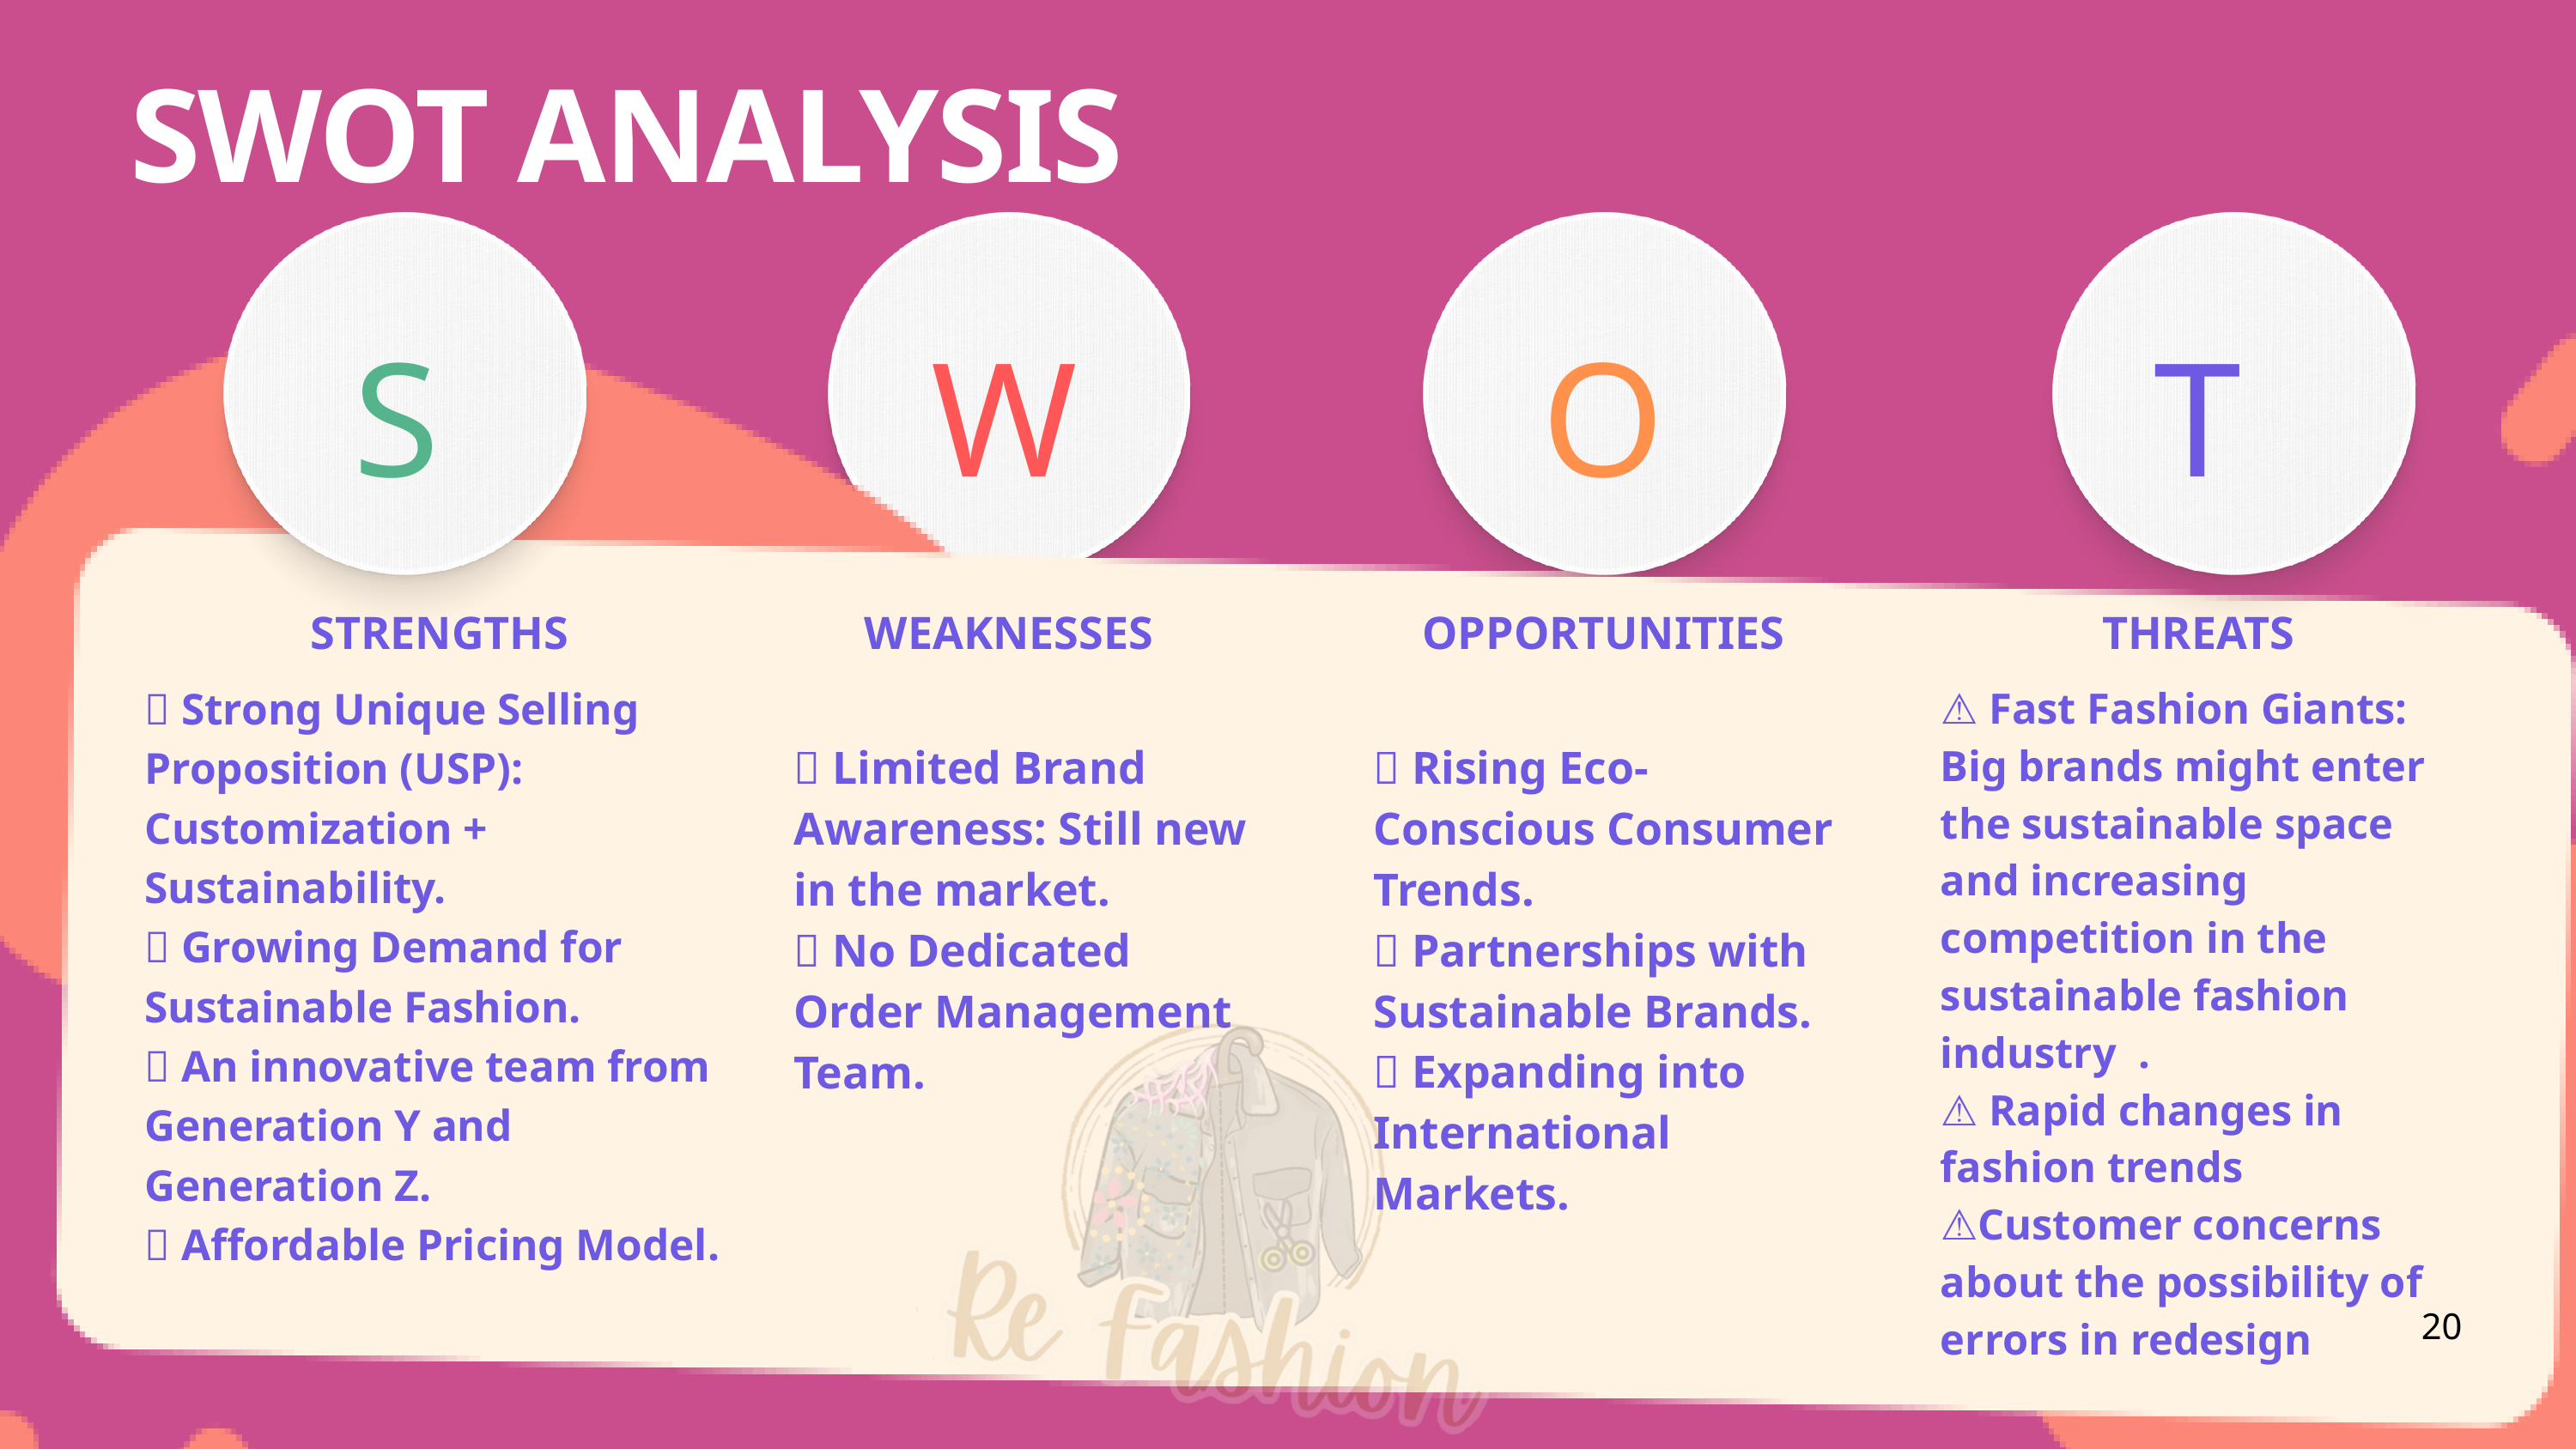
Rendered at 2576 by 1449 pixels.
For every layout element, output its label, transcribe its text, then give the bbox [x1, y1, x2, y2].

text_box 20 [2421, 1296, 2463, 1348]
text_box [0, 240, 2576, 1449]
text_box [2038, 212, 2429, 629]
text_box [916, 992, 1492, 1447]
text_box S [353, 288, 453, 509]
text_box 💡 Rising Eco-Conscious Consumer Trends. 💡 Partnerships with Sustainable Brands. 💡 Expanding into International Markets. [1373, 731, 1836, 1220]
text_box ⚠ Fast Fashion Giants: Big brands might enter the sustainable space and increasing competition in the sustainable fashion industry . ⚠ Rapid changes in fashion trends ⚠Customer concerns about the possibility of errors in redesign [1940, 675, 2474, 1363]
text_box O [1541, 288, 1667, 509]
text_box THREATS [2093, 596, 2304, 659]
text_box [1409, 212, 1800, 271]
text_box SWOT ANALYSIS [130, 27, 1224, 209]
text_box STRENGTHS [188, 596, 691, 659]
text_box WEAKNESSES [852, 596, 1166, 659]
text_box W [923, 288, 1084, 509]
text_box T [2154, 288, 2256, 509]
text_box [814, 212, 1204, 288]
text_box ❌ Limited Brand Awareness: Still new in the market. ❌ No Dedicated Order Management Team. [793, 731, 1269, 1159]
text_box OPPORTUNITIES [1419, 596, 1788, 659]
text_box ✅ Strong Unique Selling Proposition (USP): Customization + Sustainability. ✅ Growing Demand for Sustainable Fashion. ✅ An innovative team from Generation Y and Generation Z. ✅ Affordable Pricing Model. [144, 673, 726, 1270]
text_box [210, 212, 600, 596]
